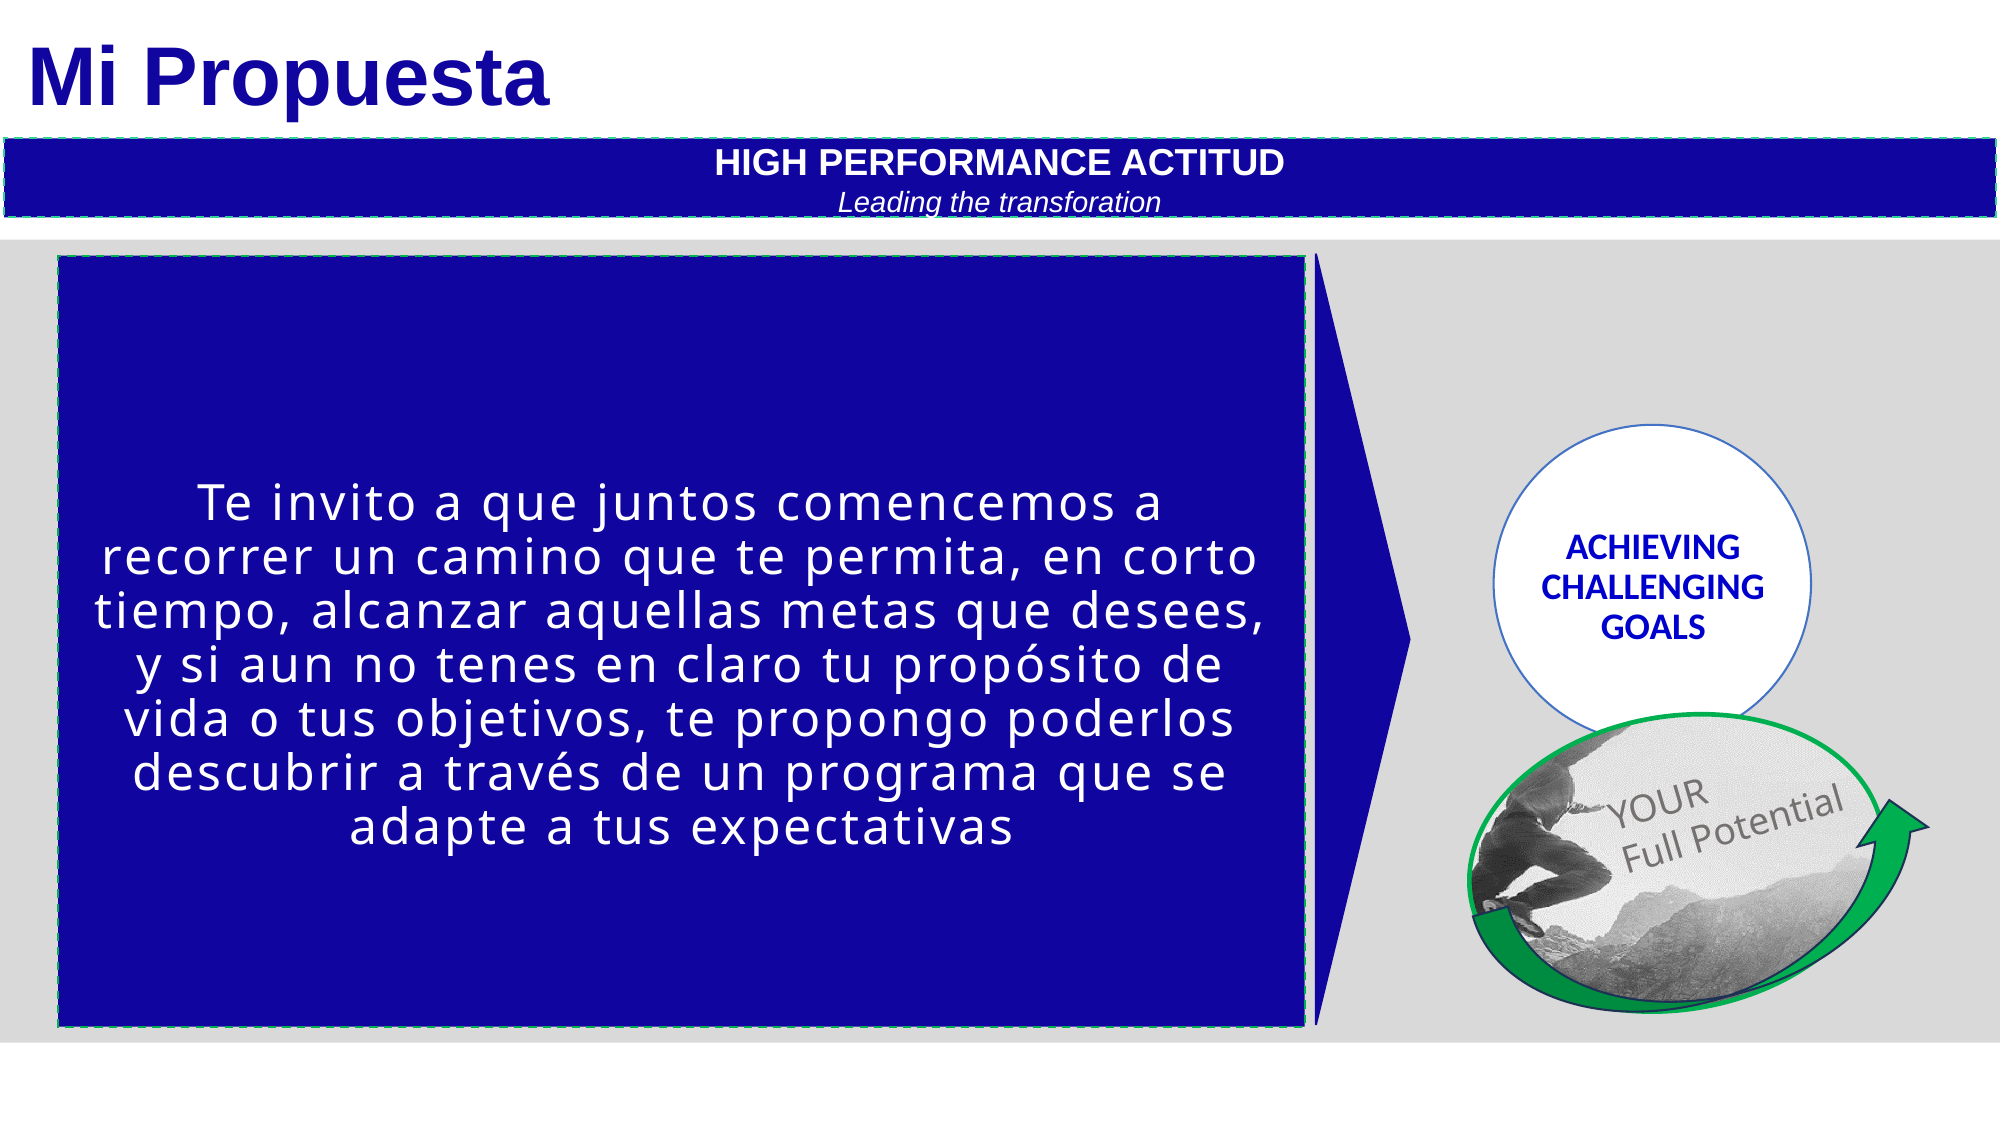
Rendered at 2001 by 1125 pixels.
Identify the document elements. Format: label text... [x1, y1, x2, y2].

text_box [1468, 713, 1875, 1000]
text_box HIGH PERFORMANCE ACTITUD Leading the transforation [4, 138, 1996, 218]
text_box [0, 239, 2000, 1044]
text_box ACHIEVING CHALLENGING GOALS [1045, 519, 1315, 656]
text_box [1510, 656, 1795, 733]
text_box ACHIEVING CHALLENGING GOALS [1381, 519, 2000, 656]
text_box [1471, 798, 1931, 1013]
text_box Te invito a que juntos comencemos a recorrer un camino que te permita, en corto tiempo, alcanzar aquellas metas que desees, y si aun no tenes en claro tu propósito de vida o tus objetivos, te propongo poderlos descubrir a través de un programa que se adapte a tus expectativas [77, 470, 1286, 863]
text_box [1506, 423, 1799, 519]
text_box [58, 255, 1305, 1027]
text_box [1315, 253, 1410, 1025]
text_box YOUR Full Potential [1586, 713, 1883, 893]
text_box Mi Propuesta [12, 0, 2000, 159]
text_box [1654, 972, 1800, 1013]
